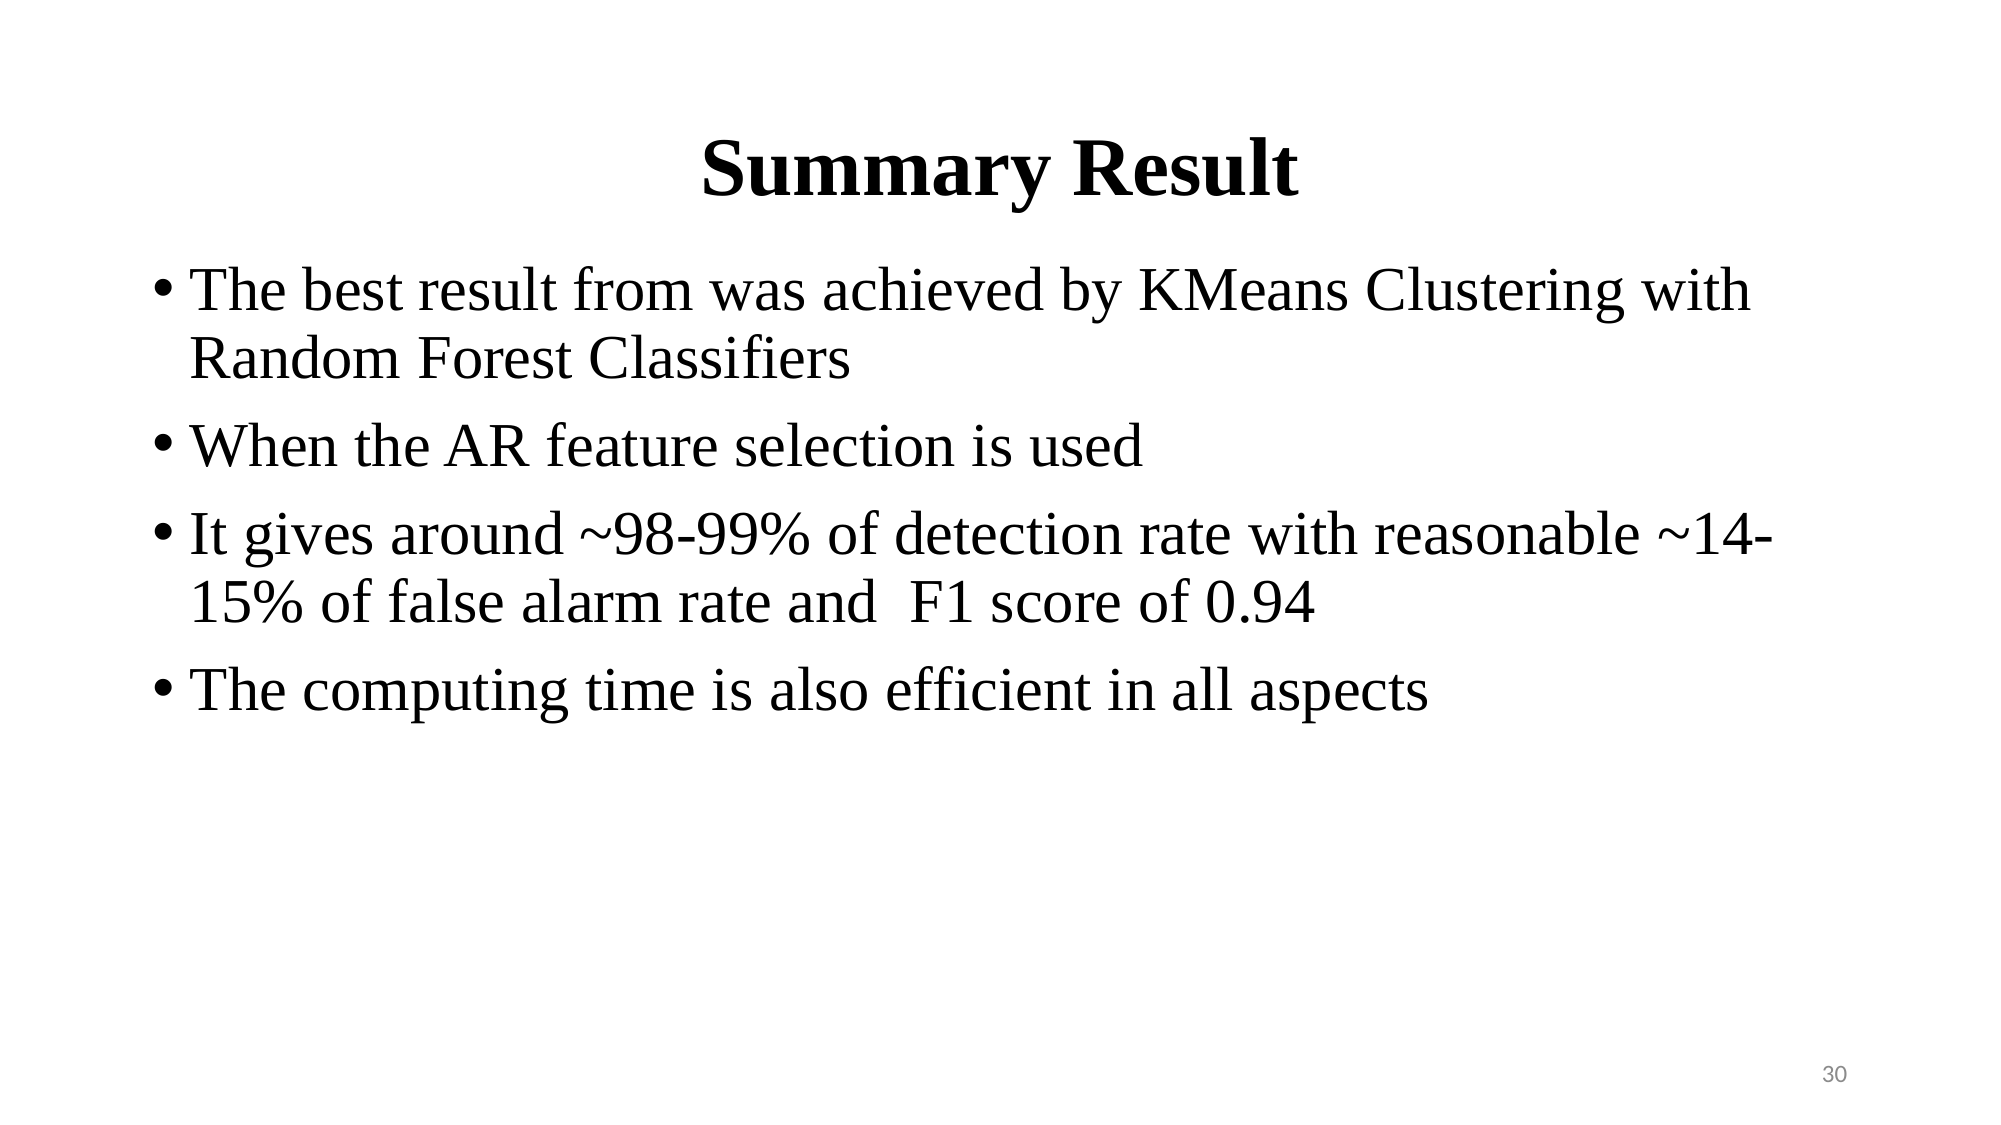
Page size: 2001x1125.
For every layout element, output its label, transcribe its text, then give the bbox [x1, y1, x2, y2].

slide_number 30 [1412, 1042, 1863, 1103]
list The best result from was achieved by KMeans Clustering with Random Forest Classifiers When the AR feature selection is used It gives around ~98-99% of detection rate with reasonable ~14-15% of false alarm rate and F1 score of 0.94 The computing time is also efficient in all aspects [137, 249, 1889, 1063]
title Summary Result [137, 59, 1863, 249]
